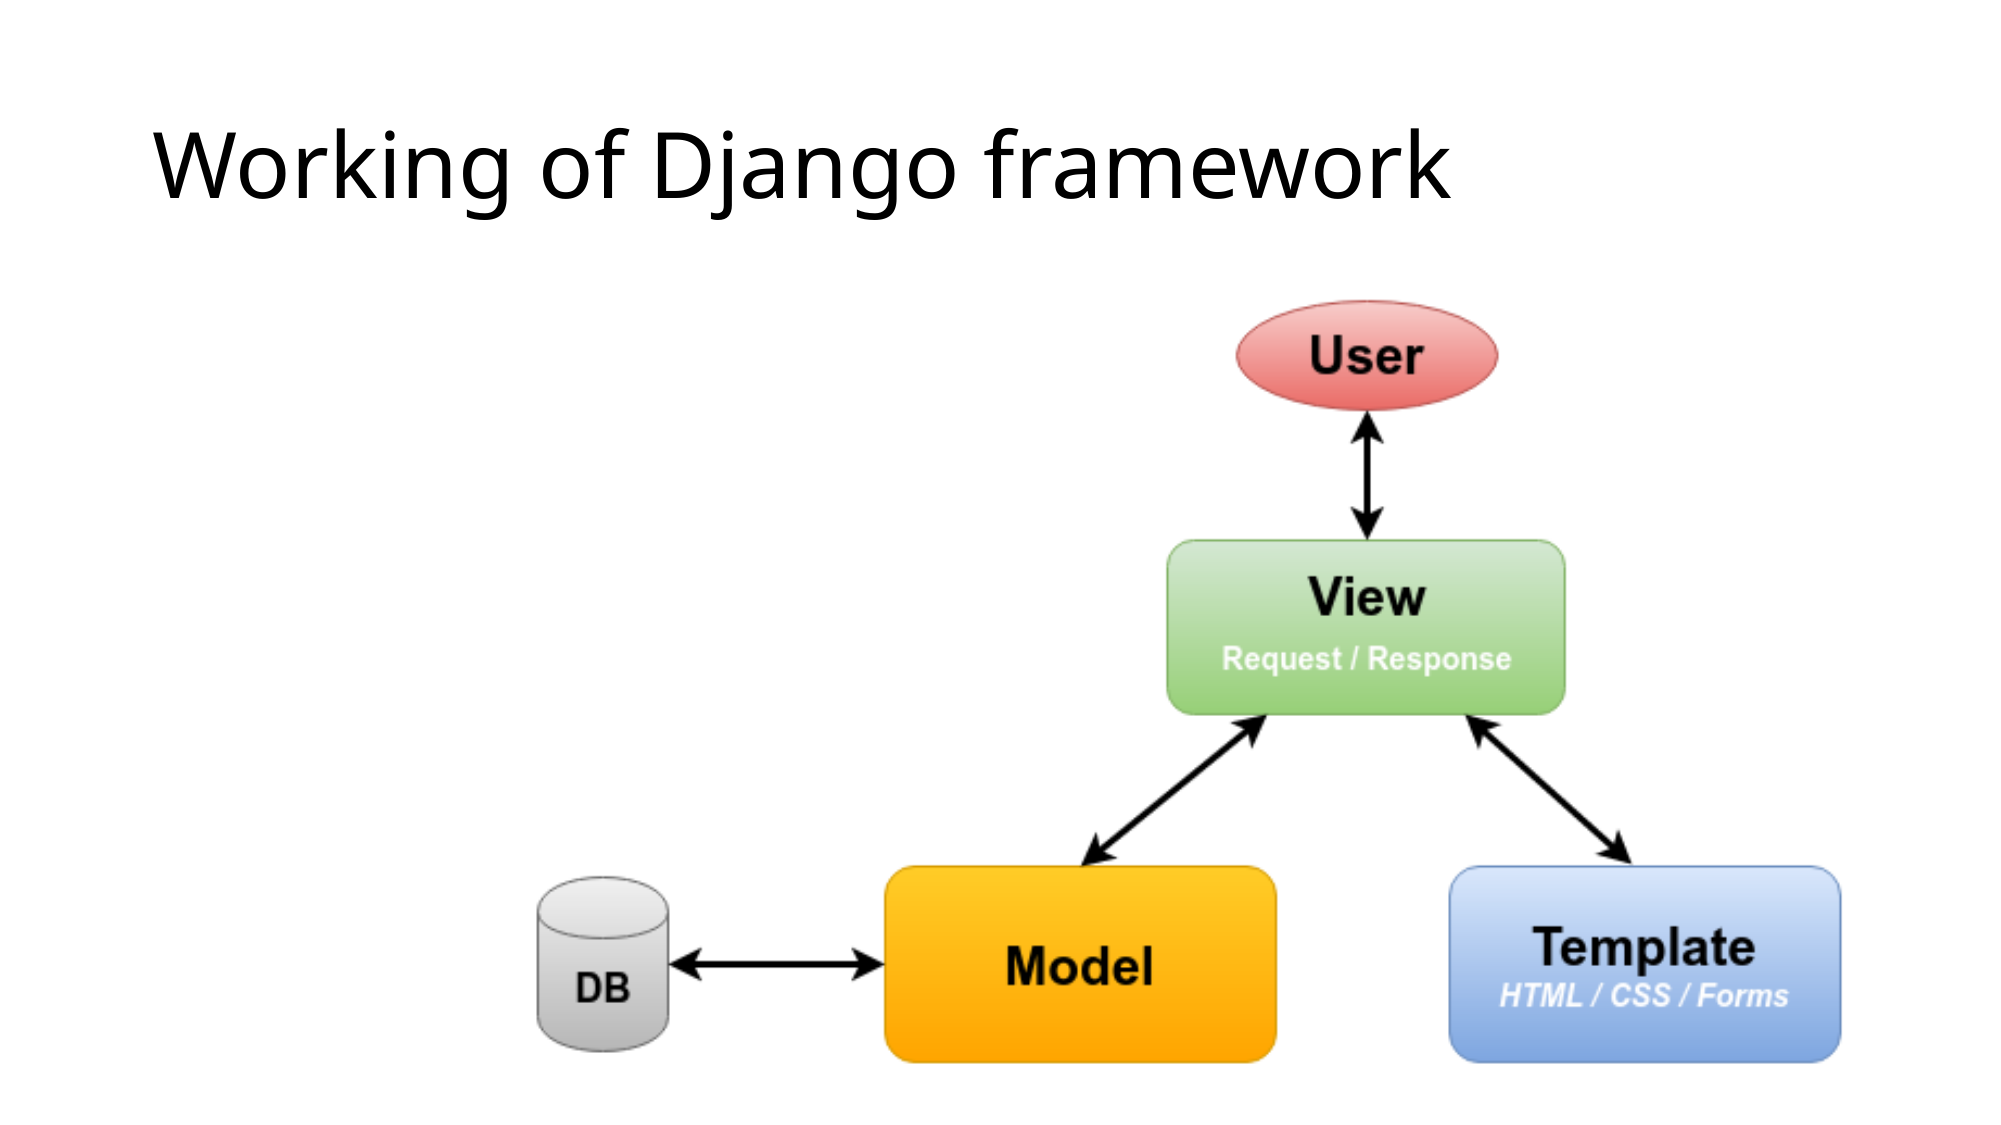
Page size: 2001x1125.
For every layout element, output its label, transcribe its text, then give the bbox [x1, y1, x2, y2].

picture [520, 279, 1853, 1066]
title Working of Django framework [137, 59, 1863, 278]
